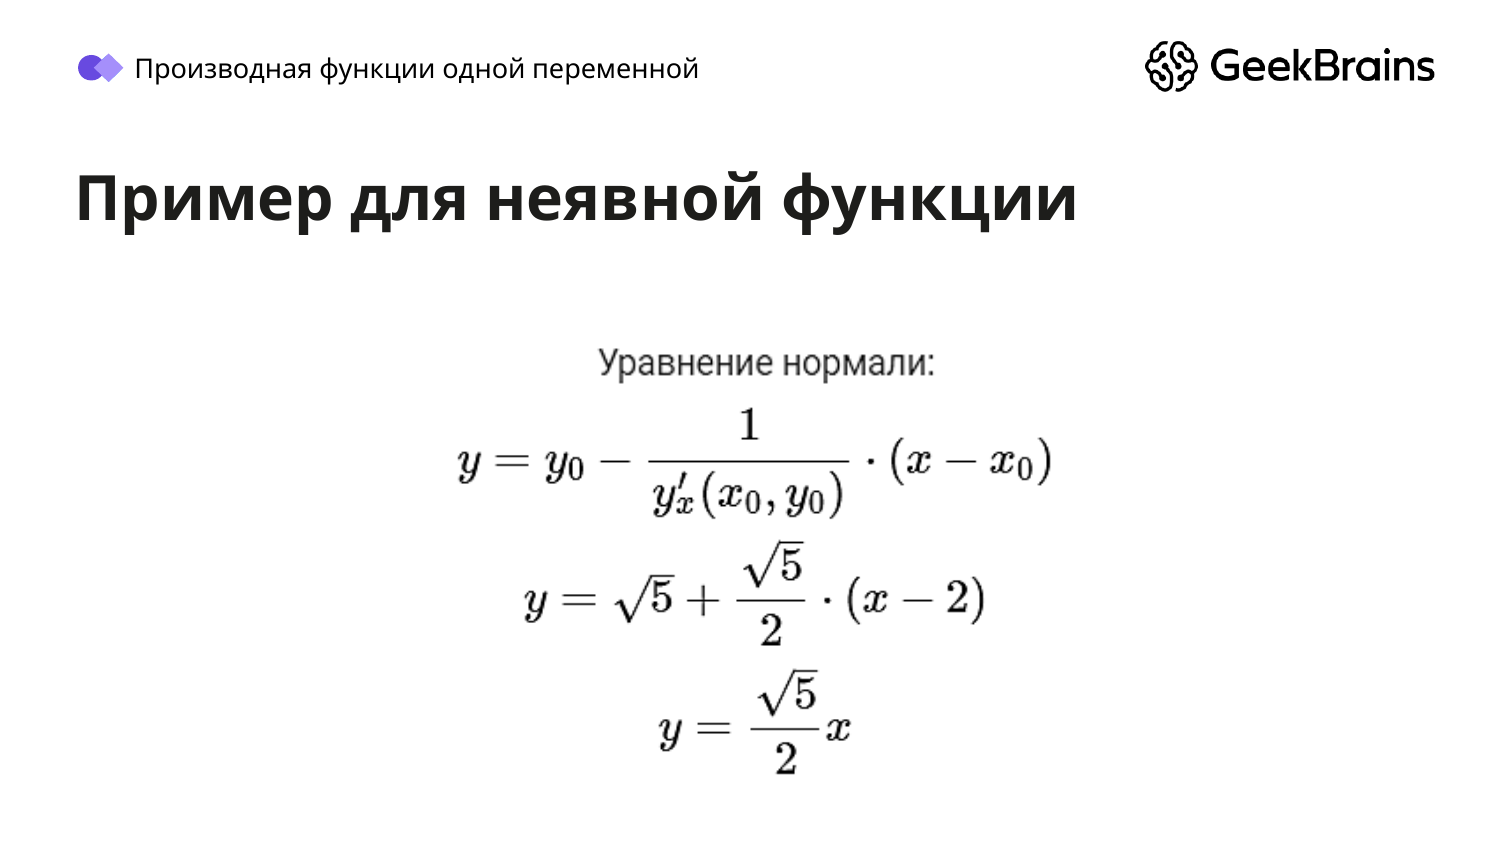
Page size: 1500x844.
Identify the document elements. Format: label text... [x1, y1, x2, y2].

text_box Пример для неявной функции [74, 168, 1215, 220]
text_box [93, 53, 124, 82]
picture [1145, 39, 1435, 93]
text_box [78, 54, 102, 81]
title Производная функции одной переменной [134, 39, 901, 83]
picture [432, 333, 1068, 799]
